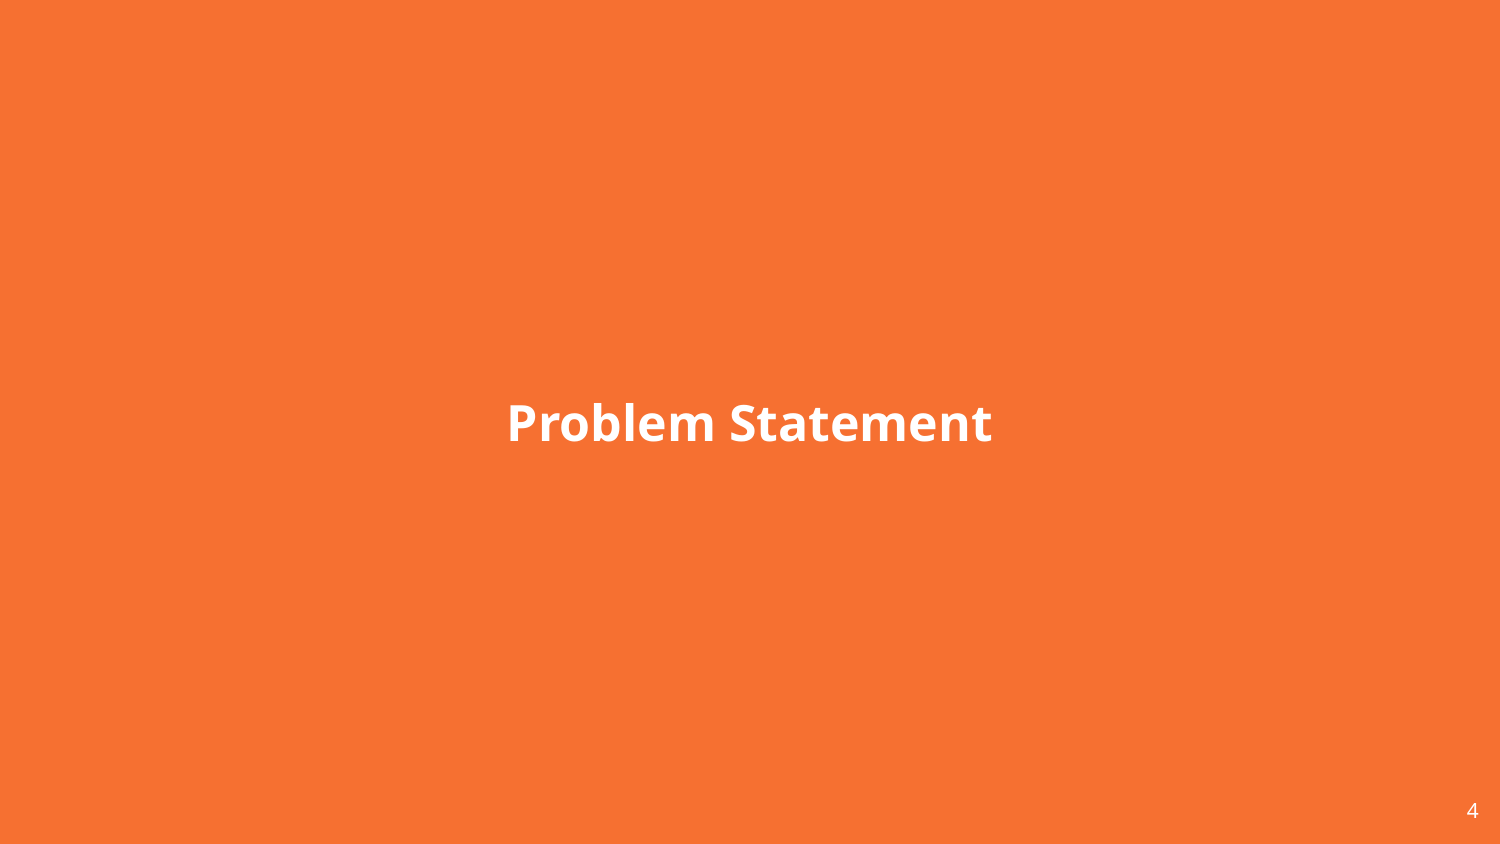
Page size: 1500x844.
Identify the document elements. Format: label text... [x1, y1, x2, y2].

title Problem Statement [101, 0, 1399, 844]
slide_number ‹#› [1403, 779, 1494, 844]
